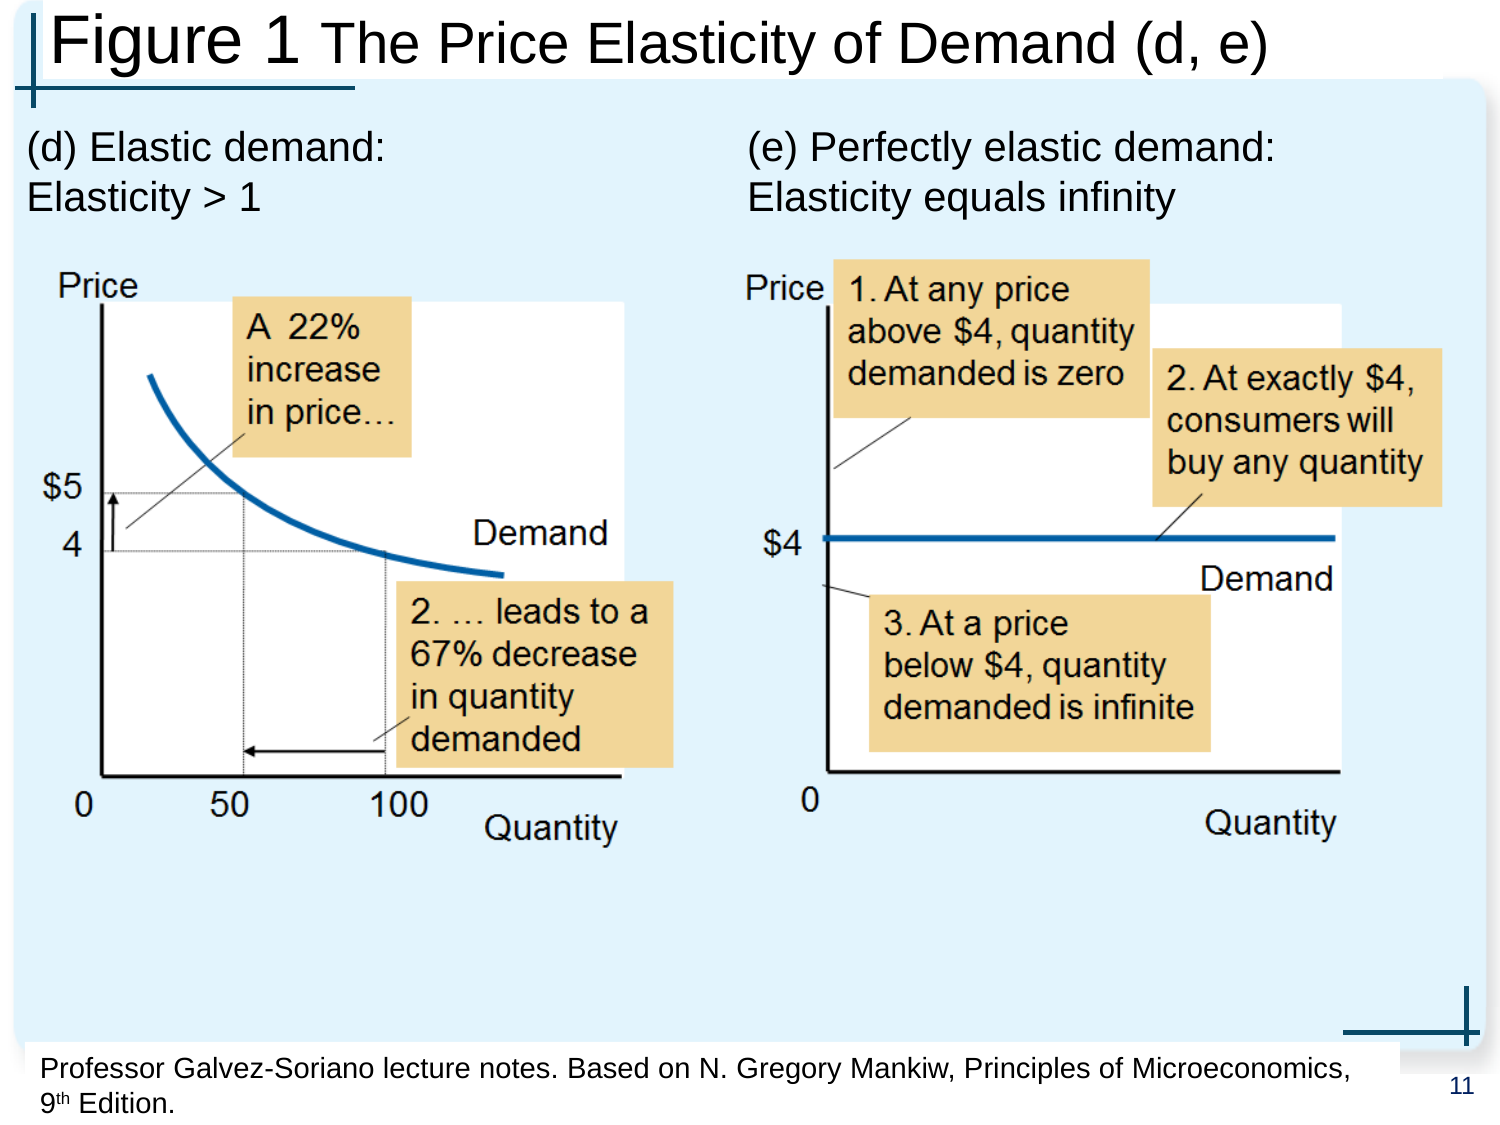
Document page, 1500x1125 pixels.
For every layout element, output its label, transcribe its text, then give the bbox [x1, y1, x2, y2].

title Figure 1 The Price Elasticity of Demand (d, e) [34, 0, 1474, 73]
text_box (d) Elastic demand: Elasticity > 1 [11, 112, 526, 228]
picture [0, 0, 1500, 1074]
text_box Professor Galvez-Soriano lecture notes. Based on N. Gregory Mankiw, Principles of Microeconomics, 9th Edition. [24, 1041, 1400, 1125]
slide_number 11 [1423, 1060, 1500, 1125]
text_box (e) Perfectly elastic demand: Elasticity equals infinity [732, 112, 1416, 228]
